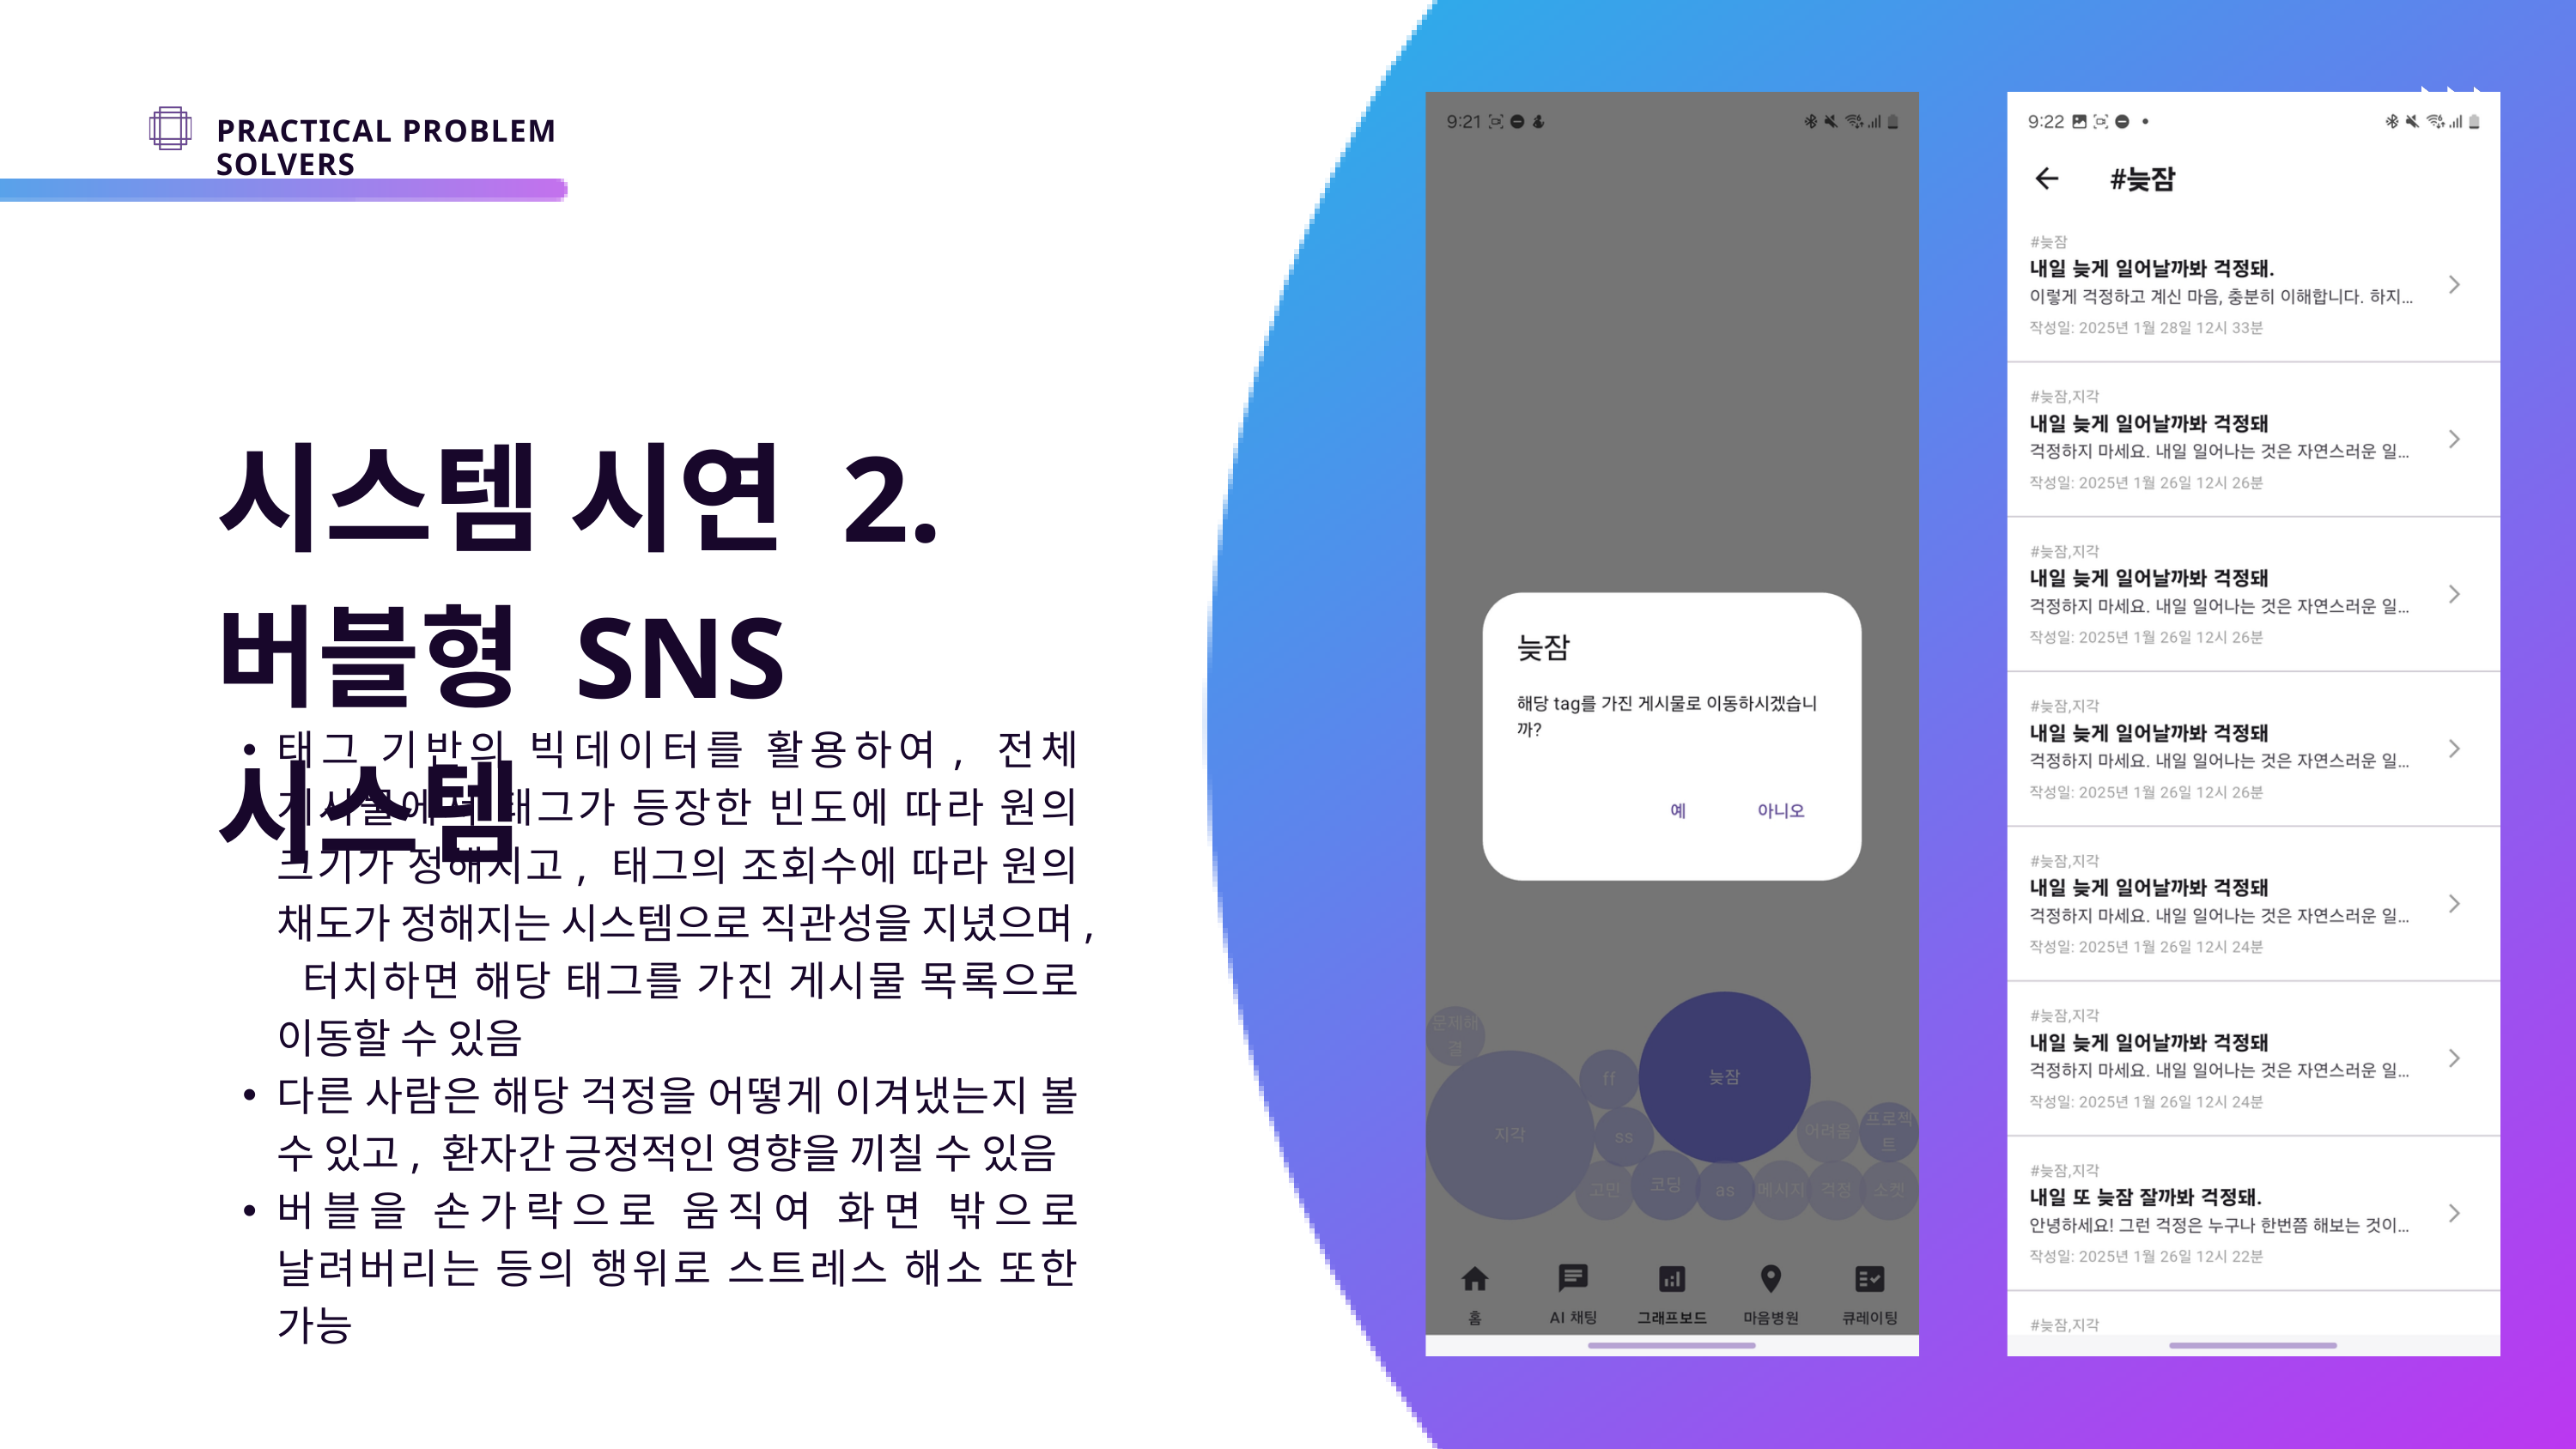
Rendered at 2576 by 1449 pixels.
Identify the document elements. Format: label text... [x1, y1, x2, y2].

text_box PRACTICAL PROBLEM SOLVERS [216, 114, 644, 182]
text_box [2421, 86, 2500, 92]
text_box [149, 106, 192, 150]
text_box 시스템 시연 2. 버블형 SNS 시스템 [216, 399, 1147, 876]
text_box [1193, 0, 2576, 1449]
text_box 태그 기반의 빅데이터를 활용하여, 전체 게시물에서 태그가 등장한 빈도에 따라 원의 크기가 정해지고, 태그의 조회수에 따라 원의 채도가 정해지는 시스템으로 직관성을 지녔으며, 터치하면 해당 태그를 가진 게시물 목록으로 이동할 수 있음 다른 사람은 해당 걱정을 어떻게 이겨냈는지 볼 수 있고, 환자간 긍정적인 영향을 끼칠 수 있음 버블을 손가락으로 움직여 화면 밖으로 날려버리는 등의 행위로 스트레스 해소 또한 가능 [207, 716, 1079, 1350]
text_box [0, 179, 568, 202]
text_box [1425, 92, 1919, 1356]
text_box [2007, 92, 2500, 1356]
